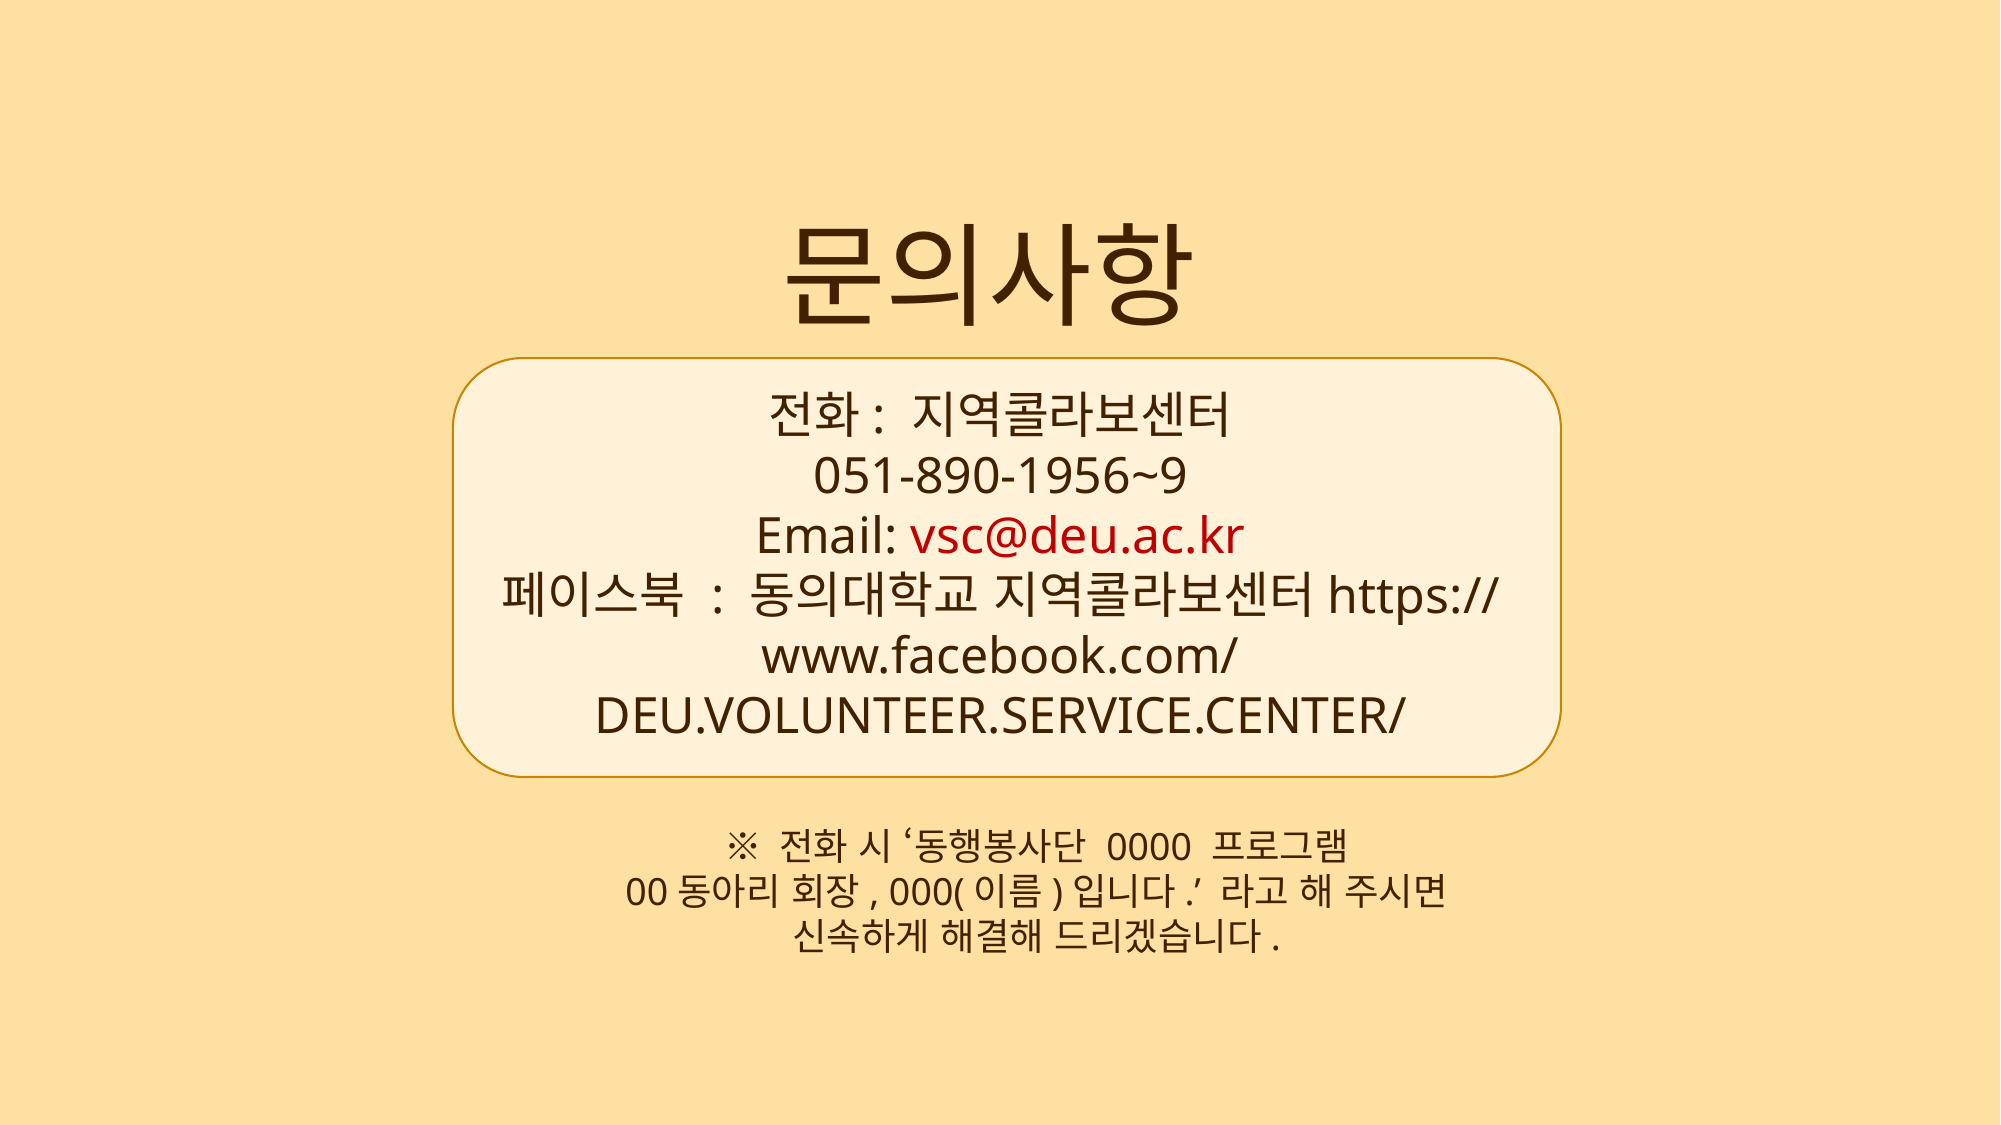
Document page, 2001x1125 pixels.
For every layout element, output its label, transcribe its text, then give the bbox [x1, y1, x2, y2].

text_box ※ 전화 시 ‘동행봉사단 0000 프로그램 00동아리 회장, 000(이름)입니다.’ 라고 해 주시면 신속하게 해결해 드리겠습니다. [536, 816, 1537, 966]
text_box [452, 358, 1561, 816]
text_box 문의사항 [767, 197, 1211, 348]
